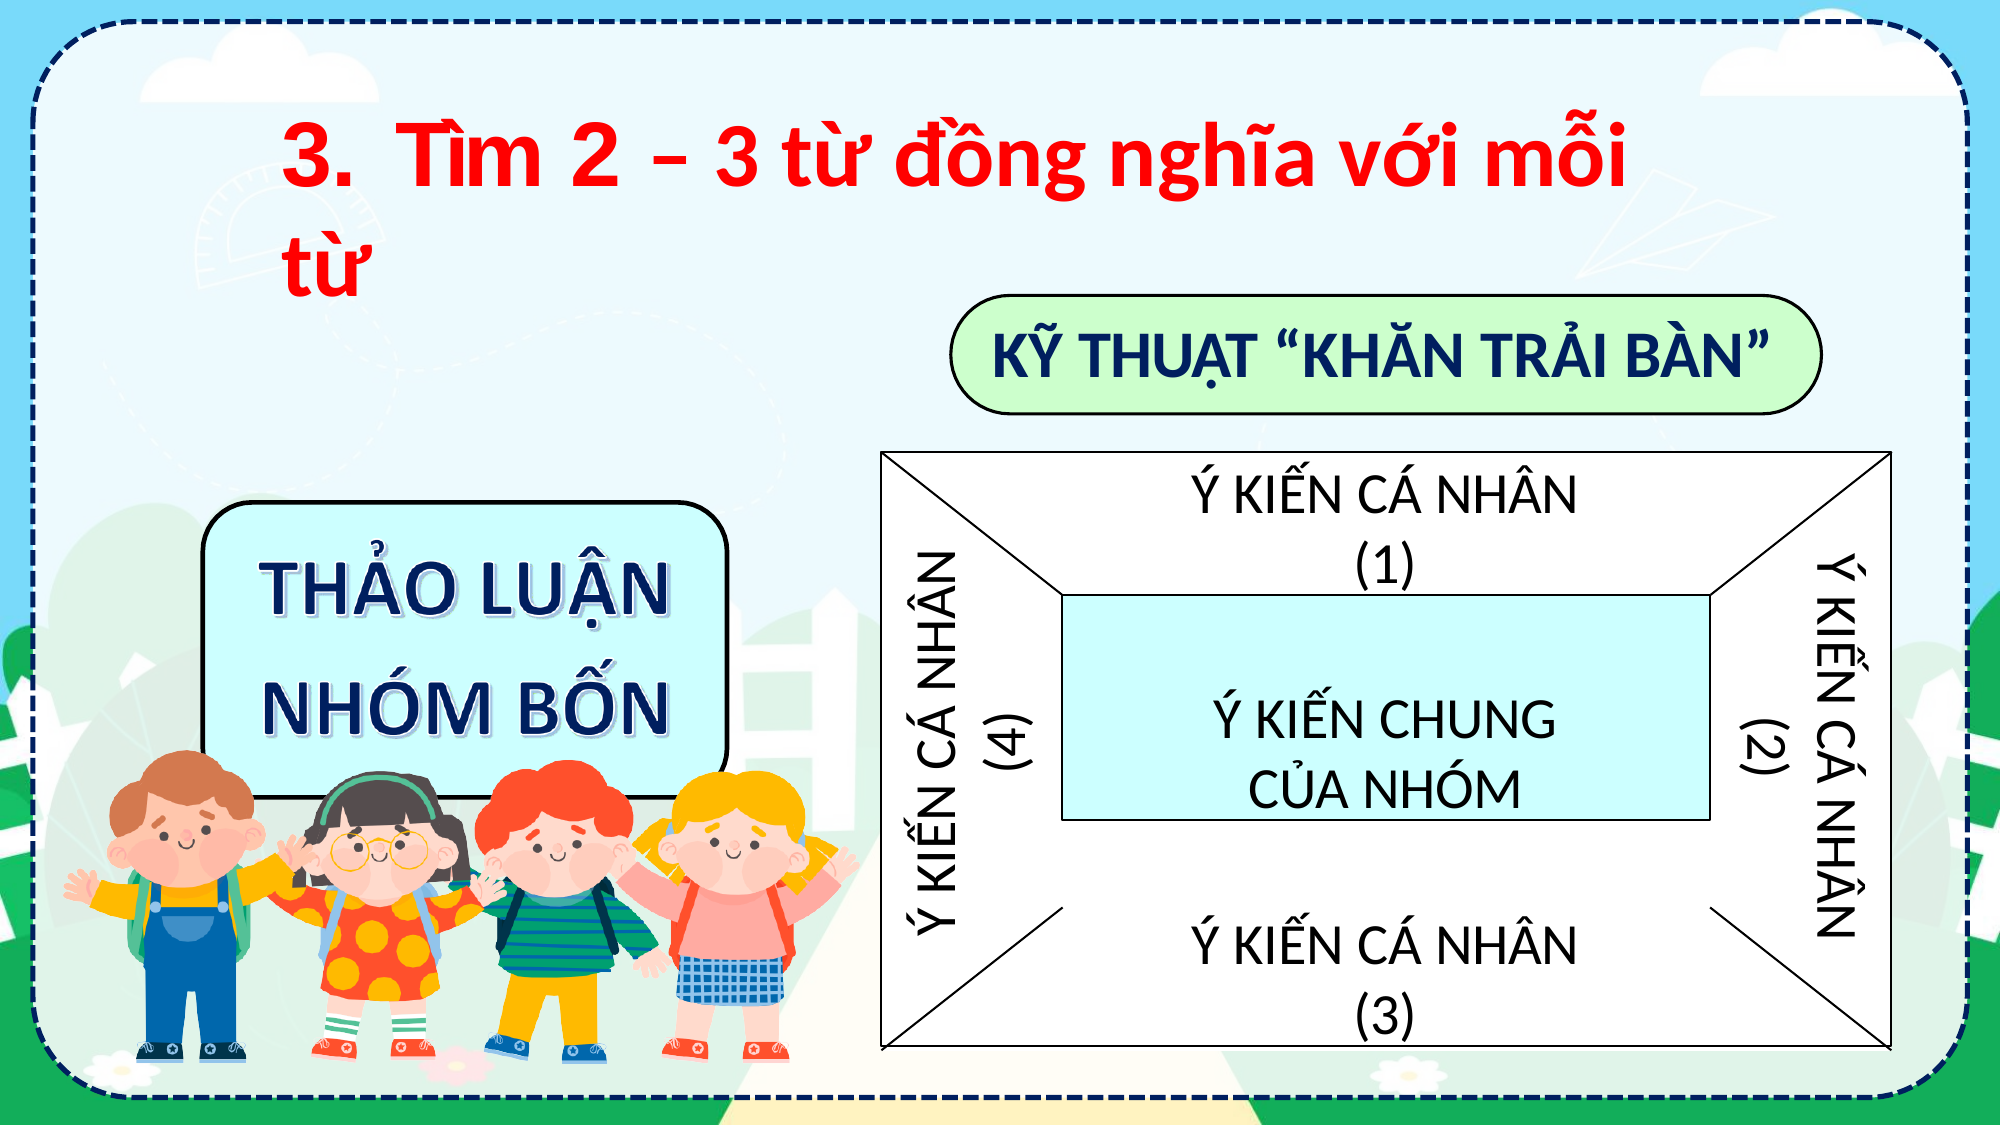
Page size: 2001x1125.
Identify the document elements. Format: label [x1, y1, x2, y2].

text_box [30, 18, 1971, 1101]
picture [0, 0, 2000, 1125]
text_box [63, 499, 860, 1064]
text_box [879, 293, 1894, 1052]
